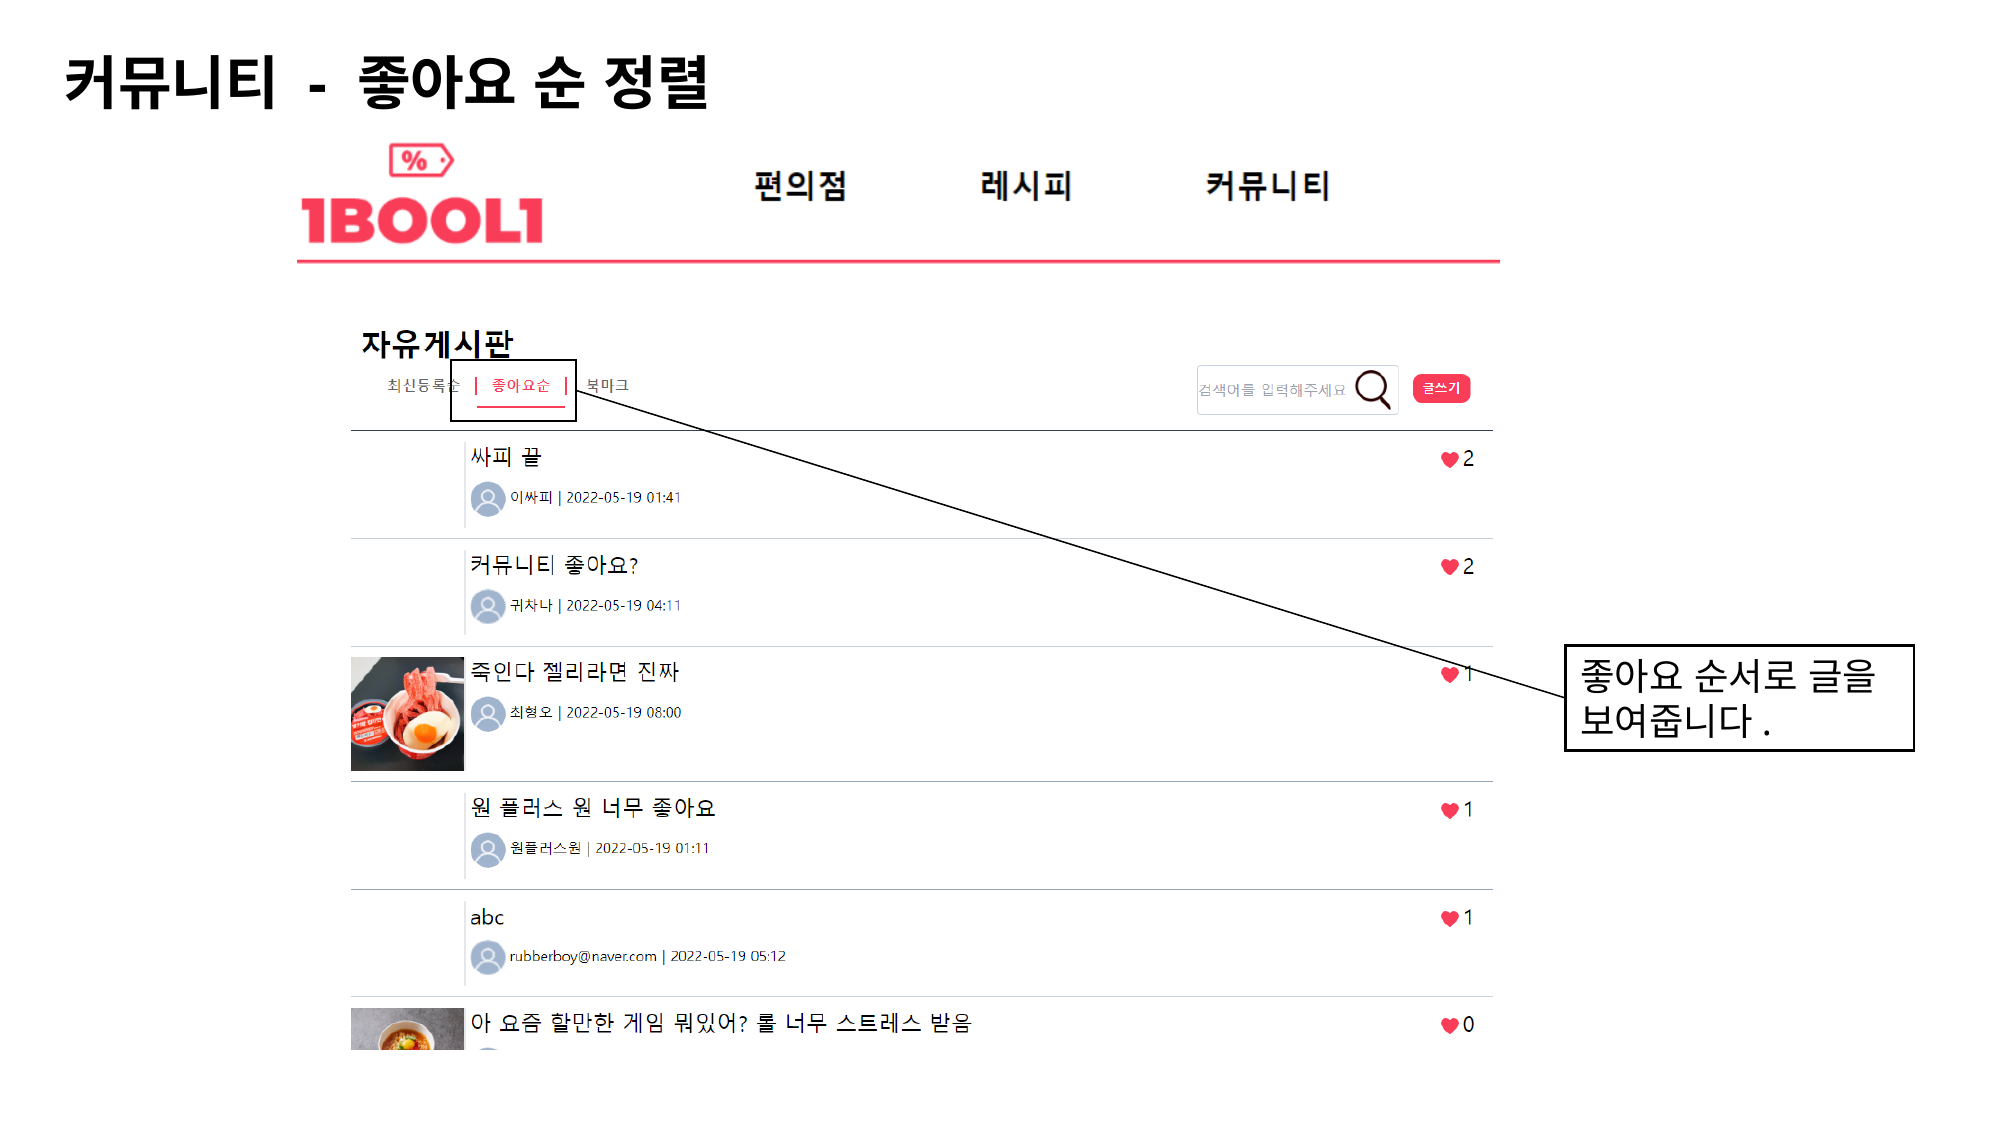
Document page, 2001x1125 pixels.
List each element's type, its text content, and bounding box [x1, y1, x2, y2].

text_box 좋아요 순서로 글을 보여줍니다. [1565, 645, 1914, 751]
picture [297, 124, 1500, 277]
text_box 커뮤니티 - 좋아요 순 정렬 [49, 38, 850, 124]
picture [336, 313, 1516, 1050]
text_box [575, 390, 1566, 699]
